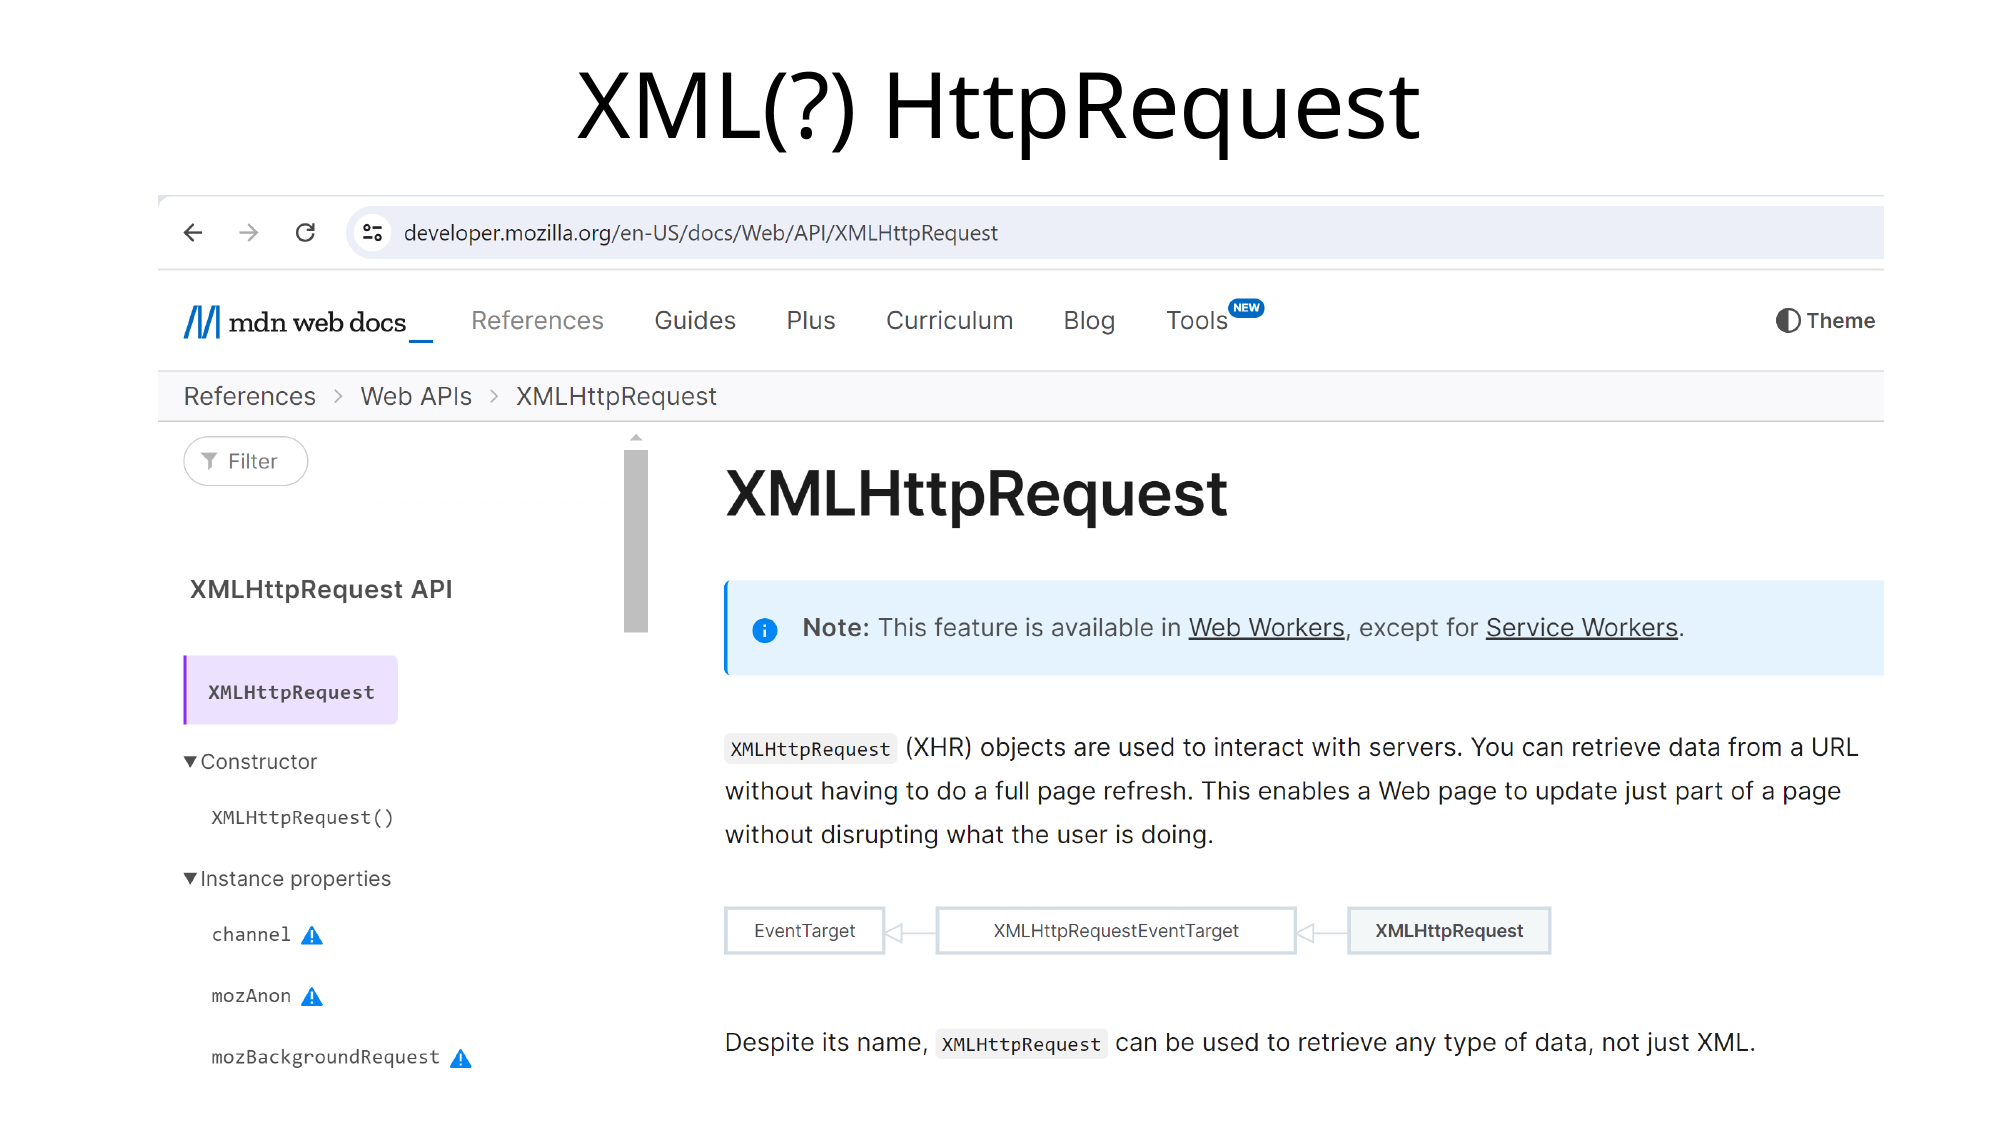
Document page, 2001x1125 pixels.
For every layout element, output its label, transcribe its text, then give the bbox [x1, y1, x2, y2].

picture [158, 195, 1884, 1105]
title XML(?) HttpRequest [137, 0, 1863, 218]
